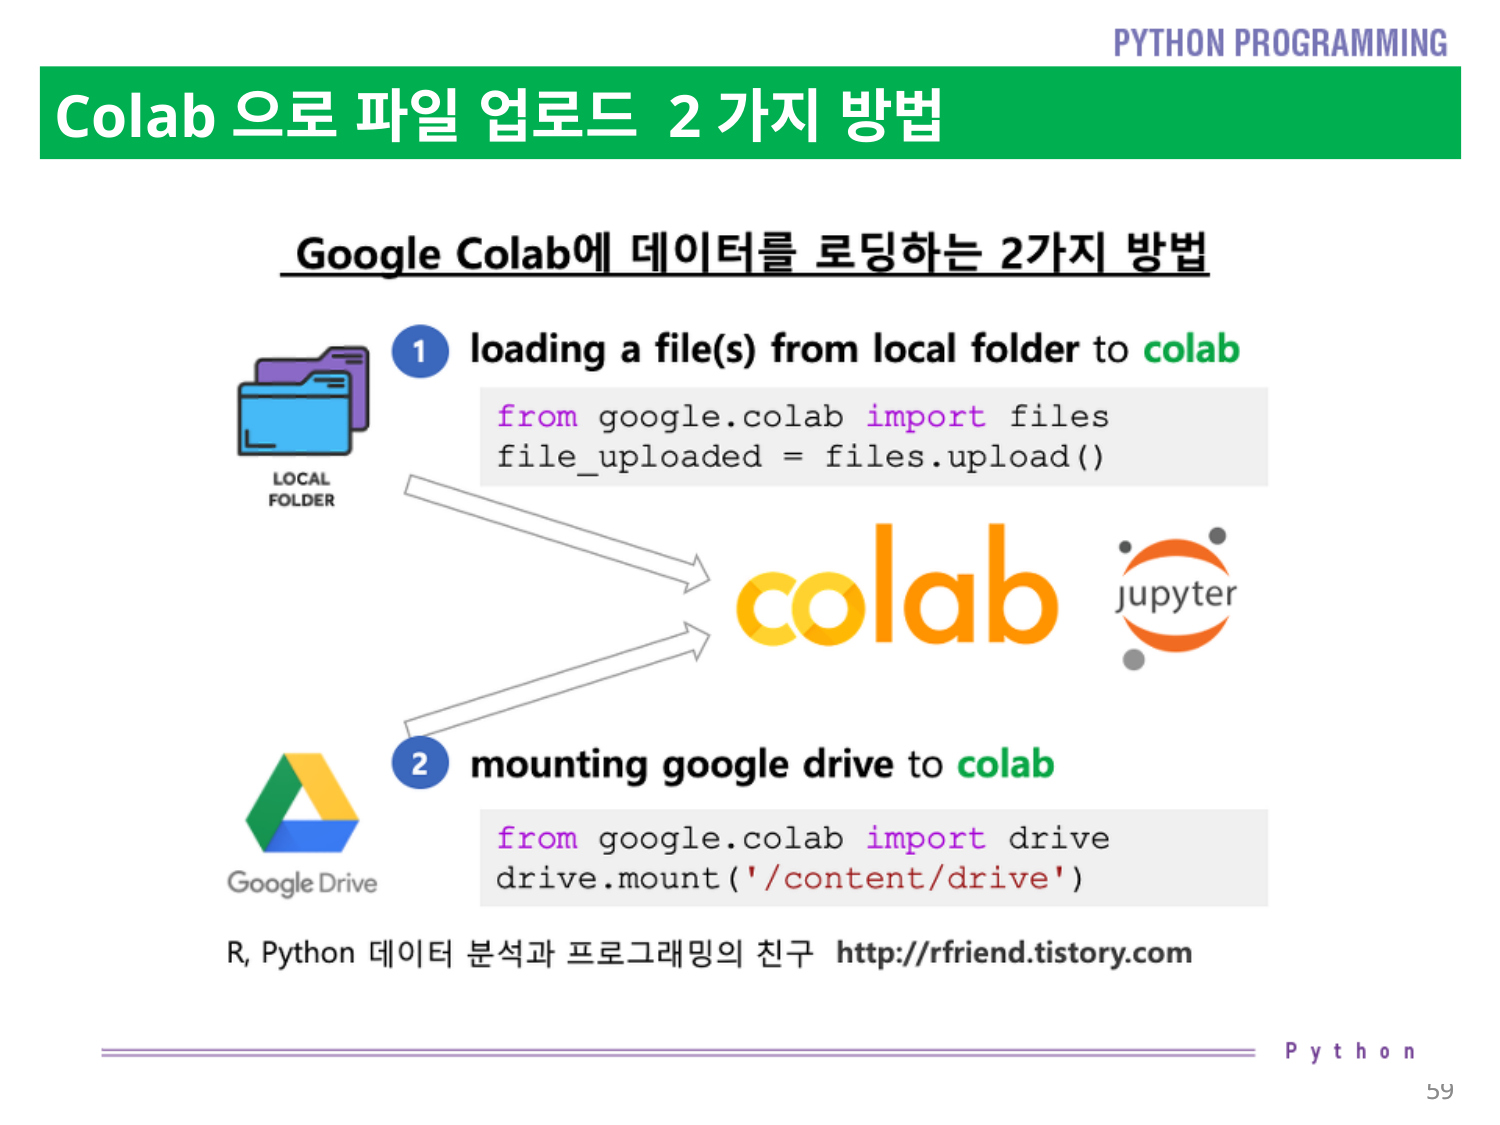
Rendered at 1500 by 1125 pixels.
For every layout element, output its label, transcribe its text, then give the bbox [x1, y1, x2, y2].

picture [195, 209, 1291, 992]
title Colab으로 파일 업로드 2가지 방법 [39, 76, 1444, 152]
slide_number 59 [1119, 1071, 1470, 1112]
picture [1106, 13, 1462, 66]
picture [18, 1020, 1483, 1084]
